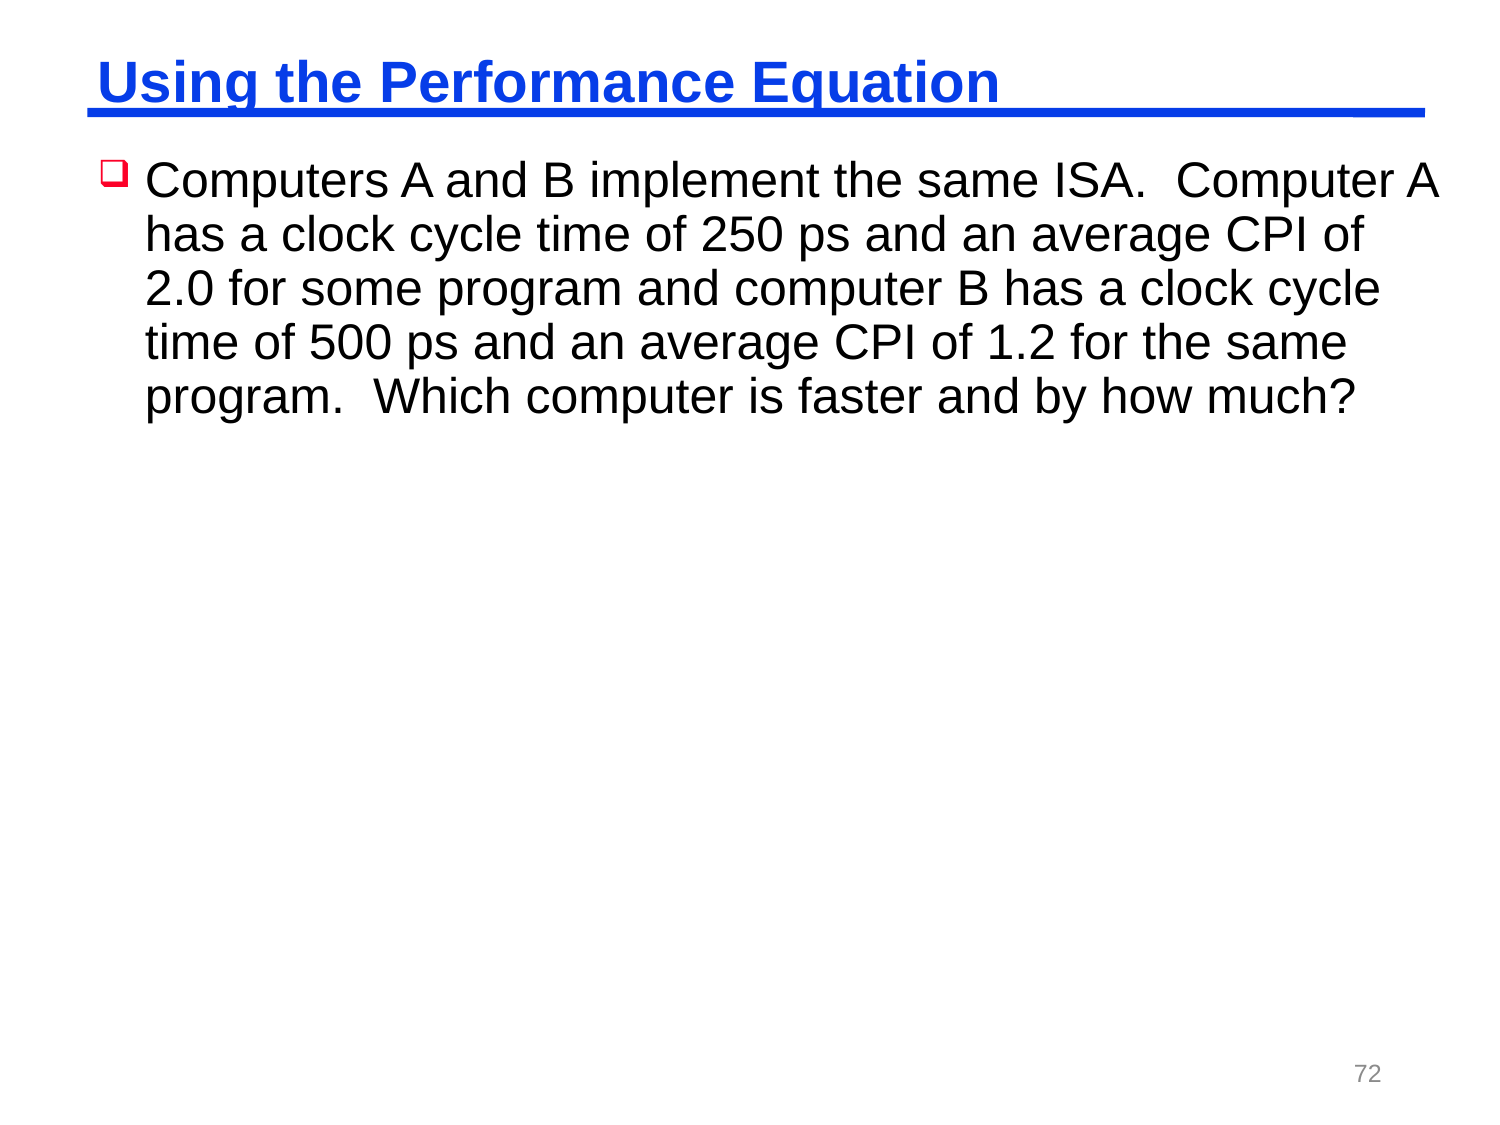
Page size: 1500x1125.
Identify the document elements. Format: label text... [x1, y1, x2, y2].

title Using the Performance Equation [86, 49, 1426, 120]
list Computers A and B implement the same ISA. Computer A has a clock cycle time of 250 ps and an average CPI of 2.0 for some program and computer B has a clock cycle time of 500 ps and an average CPI of 1.2 for the same program. Which computer is faster and by how much? [86, 149, 1451, 438]
slide_number 72 [1059, 1042, 1397, 1103]
